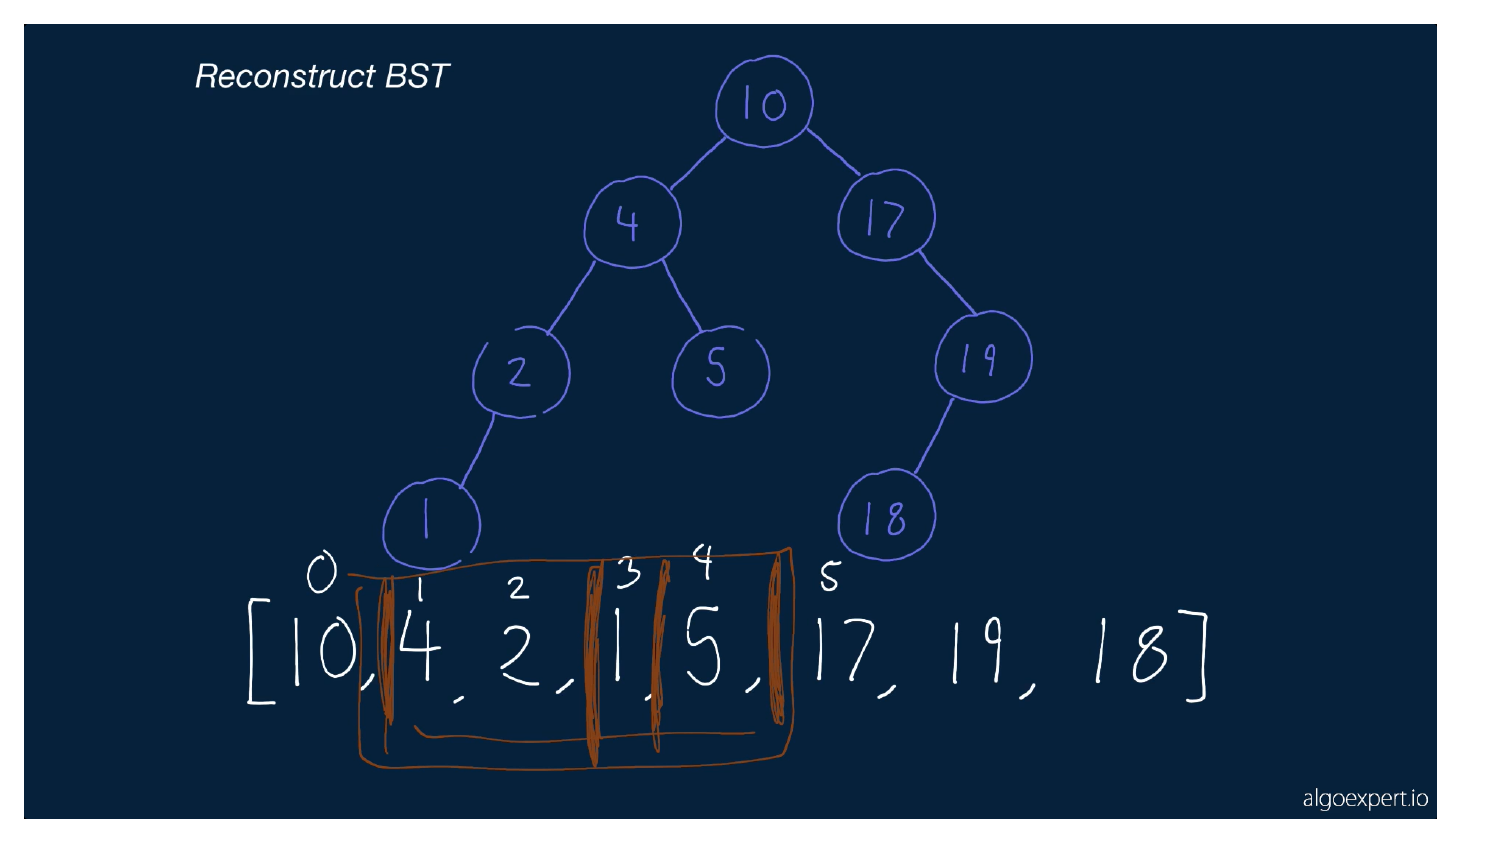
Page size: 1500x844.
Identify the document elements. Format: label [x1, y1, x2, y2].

picture [24, 24, 1437, 819]
